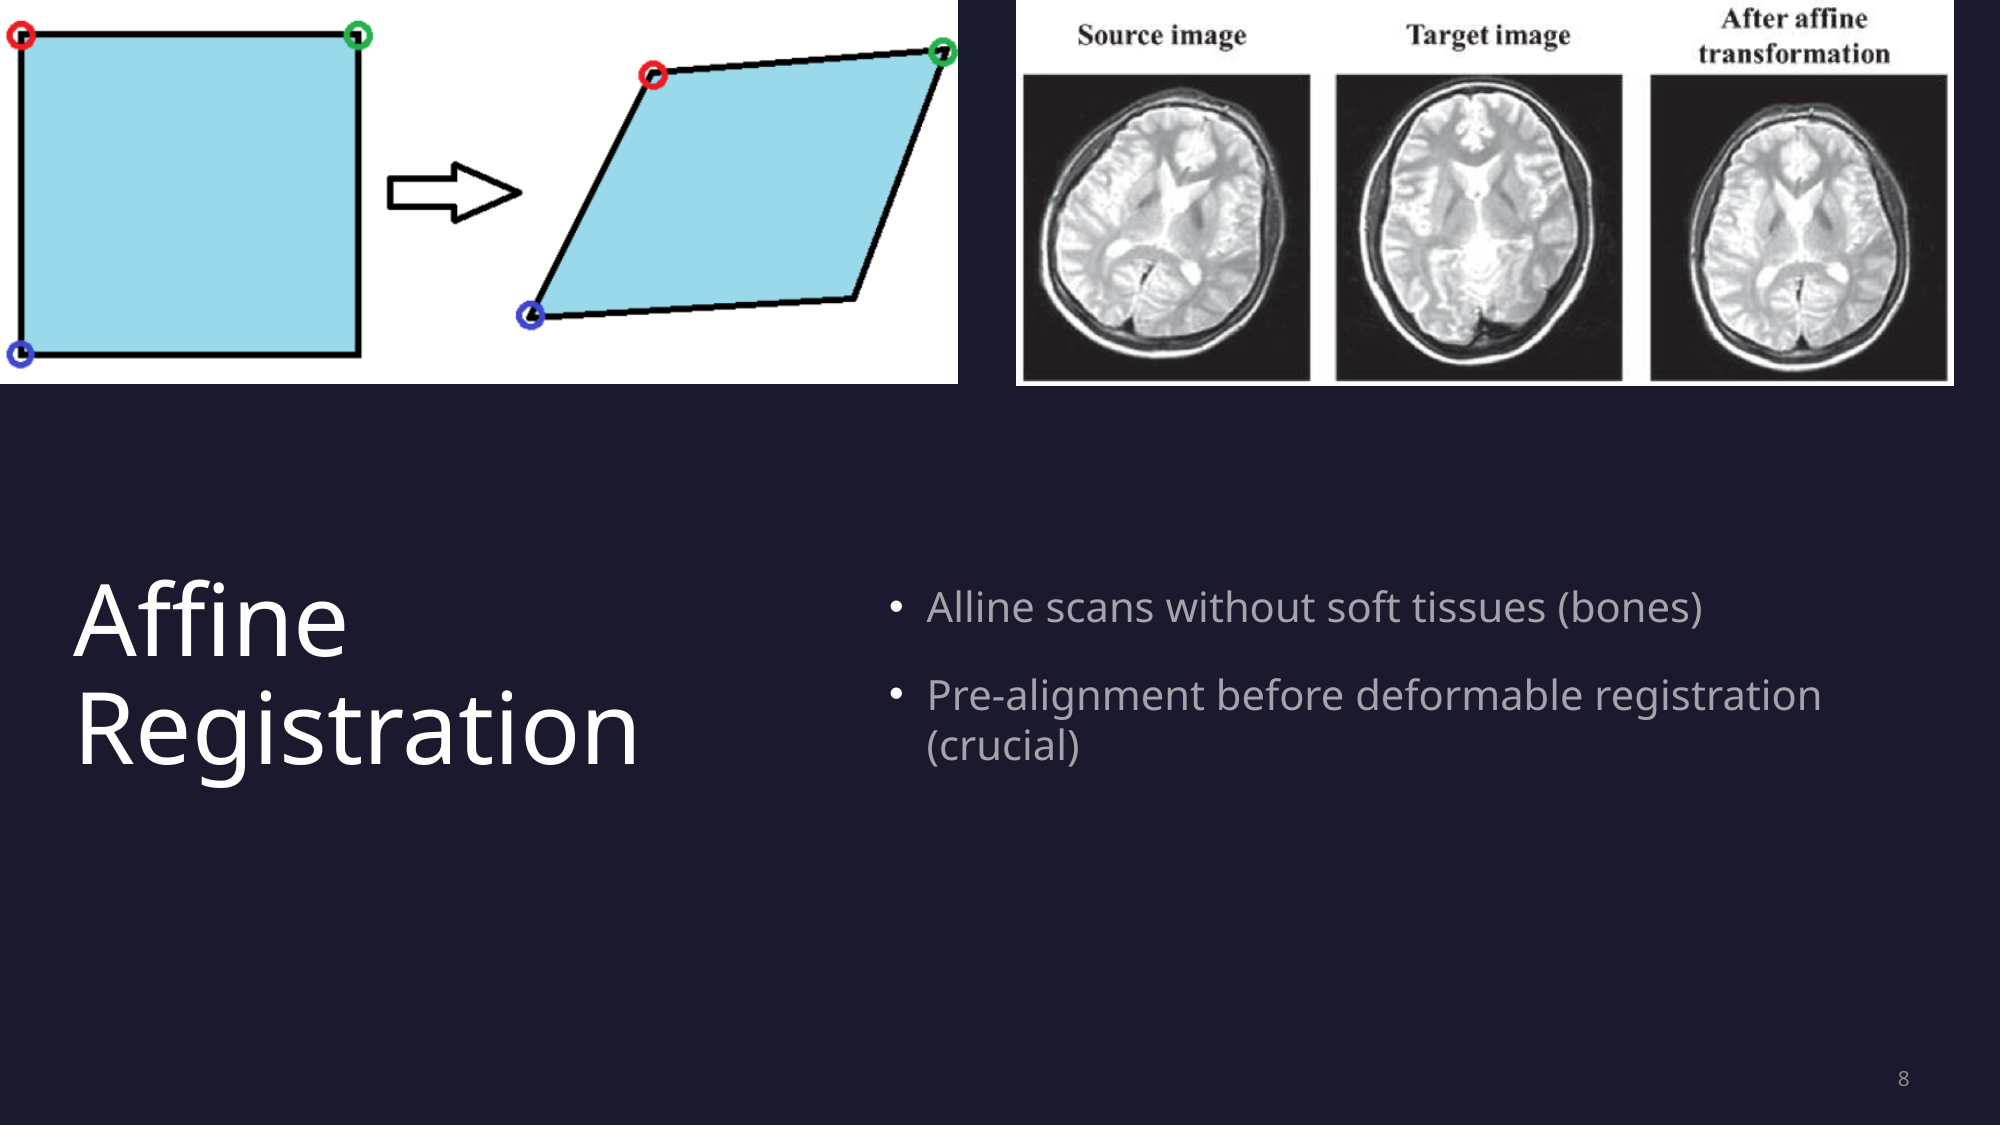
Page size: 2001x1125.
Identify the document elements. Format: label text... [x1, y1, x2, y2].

title Affine Registration [73, 462, 860, 778]
list Alline scans without soft tissues (bones) Pre-alignment before deformable registration (crucial) [889, 580, 1910, 778]
picture [1016, 0, 1954, 386]
slide_number 8 [1632, 1067, 1910, 1093]
picture [0, 0, 958, 384]
